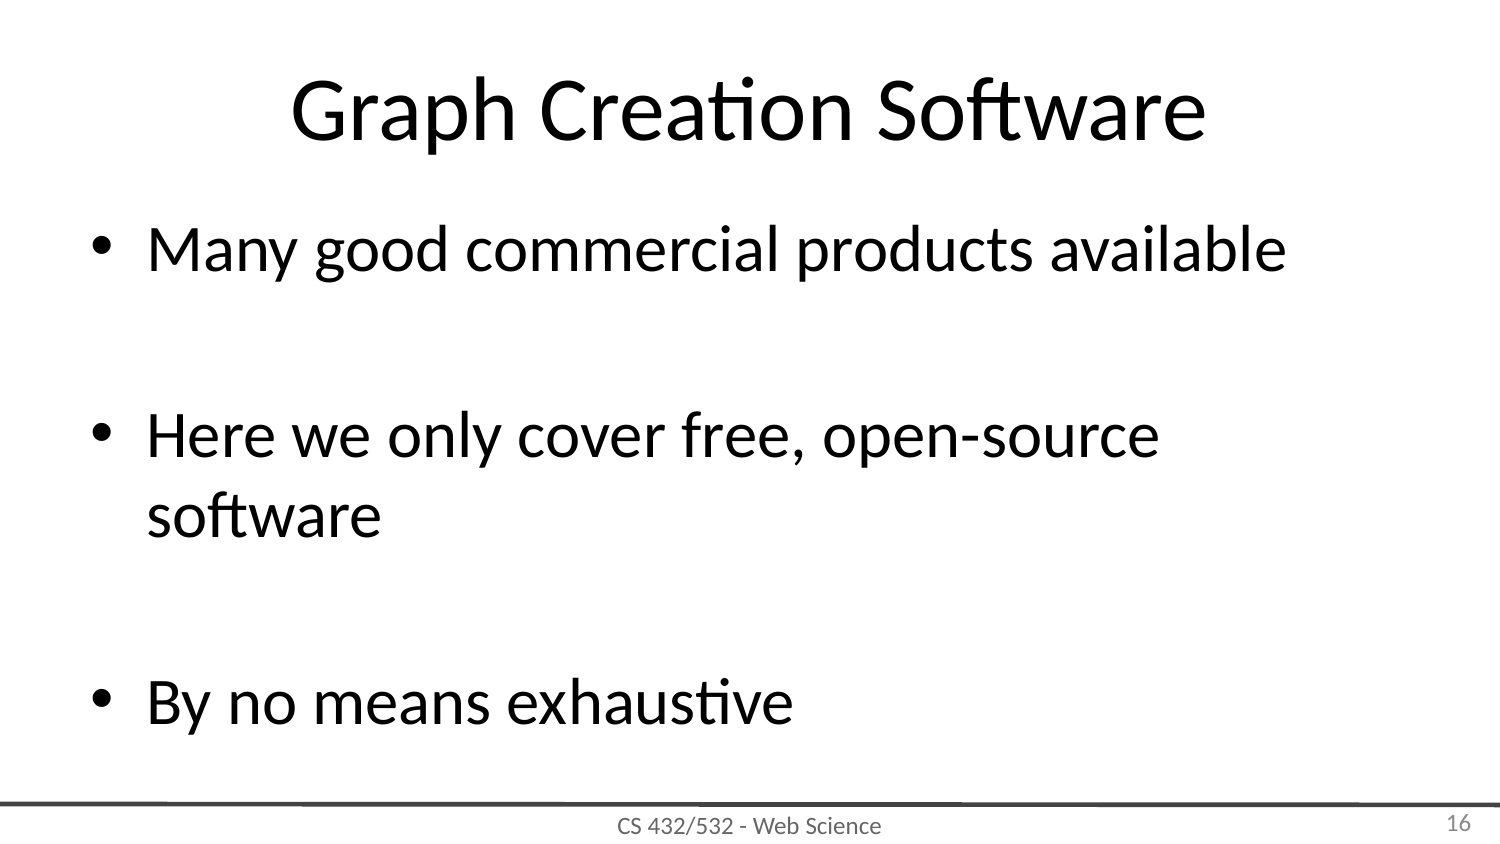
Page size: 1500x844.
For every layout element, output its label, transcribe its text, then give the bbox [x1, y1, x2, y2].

slide_number ‹#› [1136, 798, 1487, 844]
list Many good commercial products available Here we only cover free, open-source software By no means exhaustive [75, 196, 1425, 804]
title Graph Creation Software [75, 33, 1425, 175]
